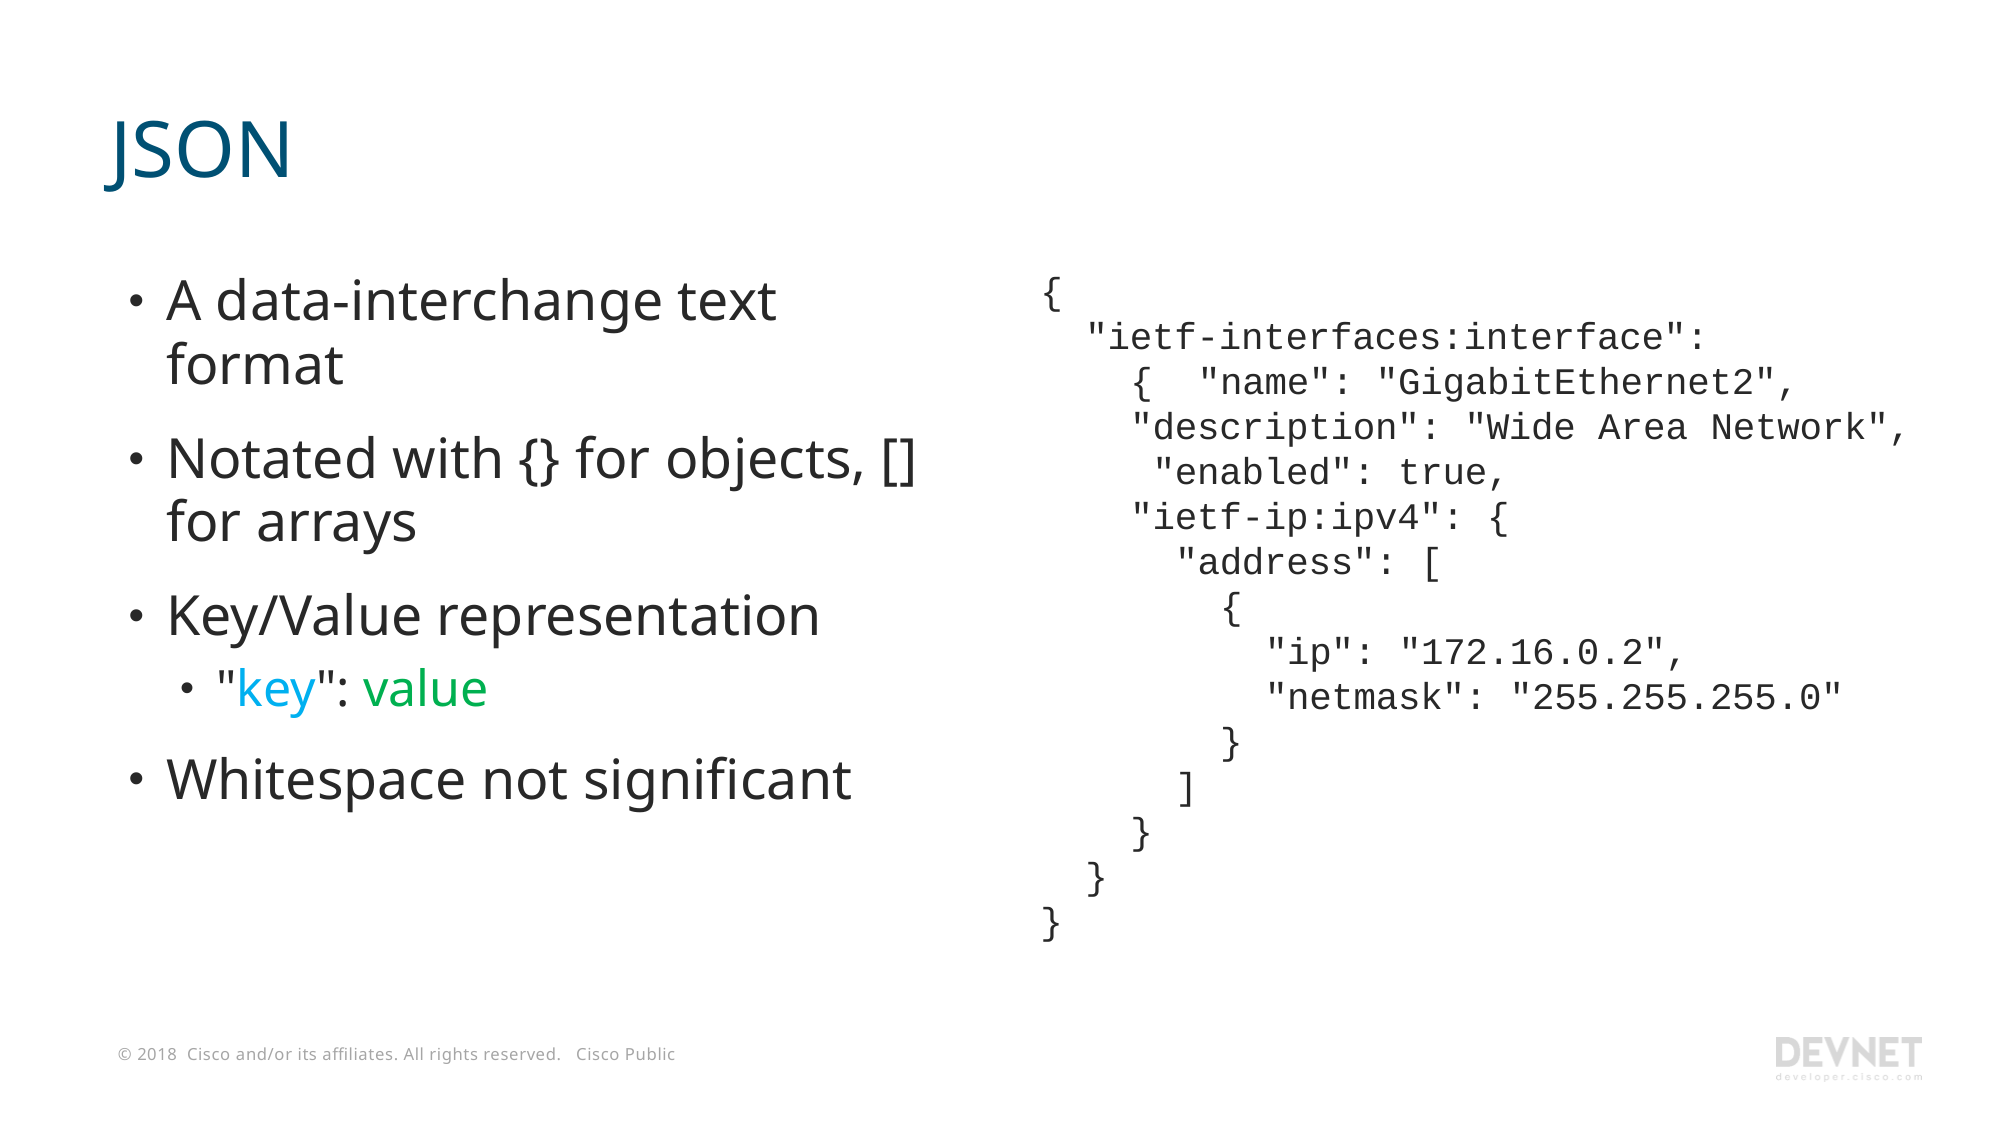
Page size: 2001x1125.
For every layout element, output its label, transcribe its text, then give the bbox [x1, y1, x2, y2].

text_box } [1038, 895, 1066, 943]
text_box } [1083, 850, 1111, 898]
list A data-interchange text format Notated with {} for objects, [] for arrays Key/Value representation "key": value Whitespace not significant [101, 262, 979, 1005]
title JSON [95, 74, 1922, 235]
text_box { "ietf-interfaces:interface": { "name": "GigabitEthernet2", "description": "Wide Area Network", "enabled": true, "ietf-ip:ipv4": { "address": [ { "ip": "172.16.0.2", "netmask": "255.255.255.0" } ] } [1038, 264, 1916, 852]
